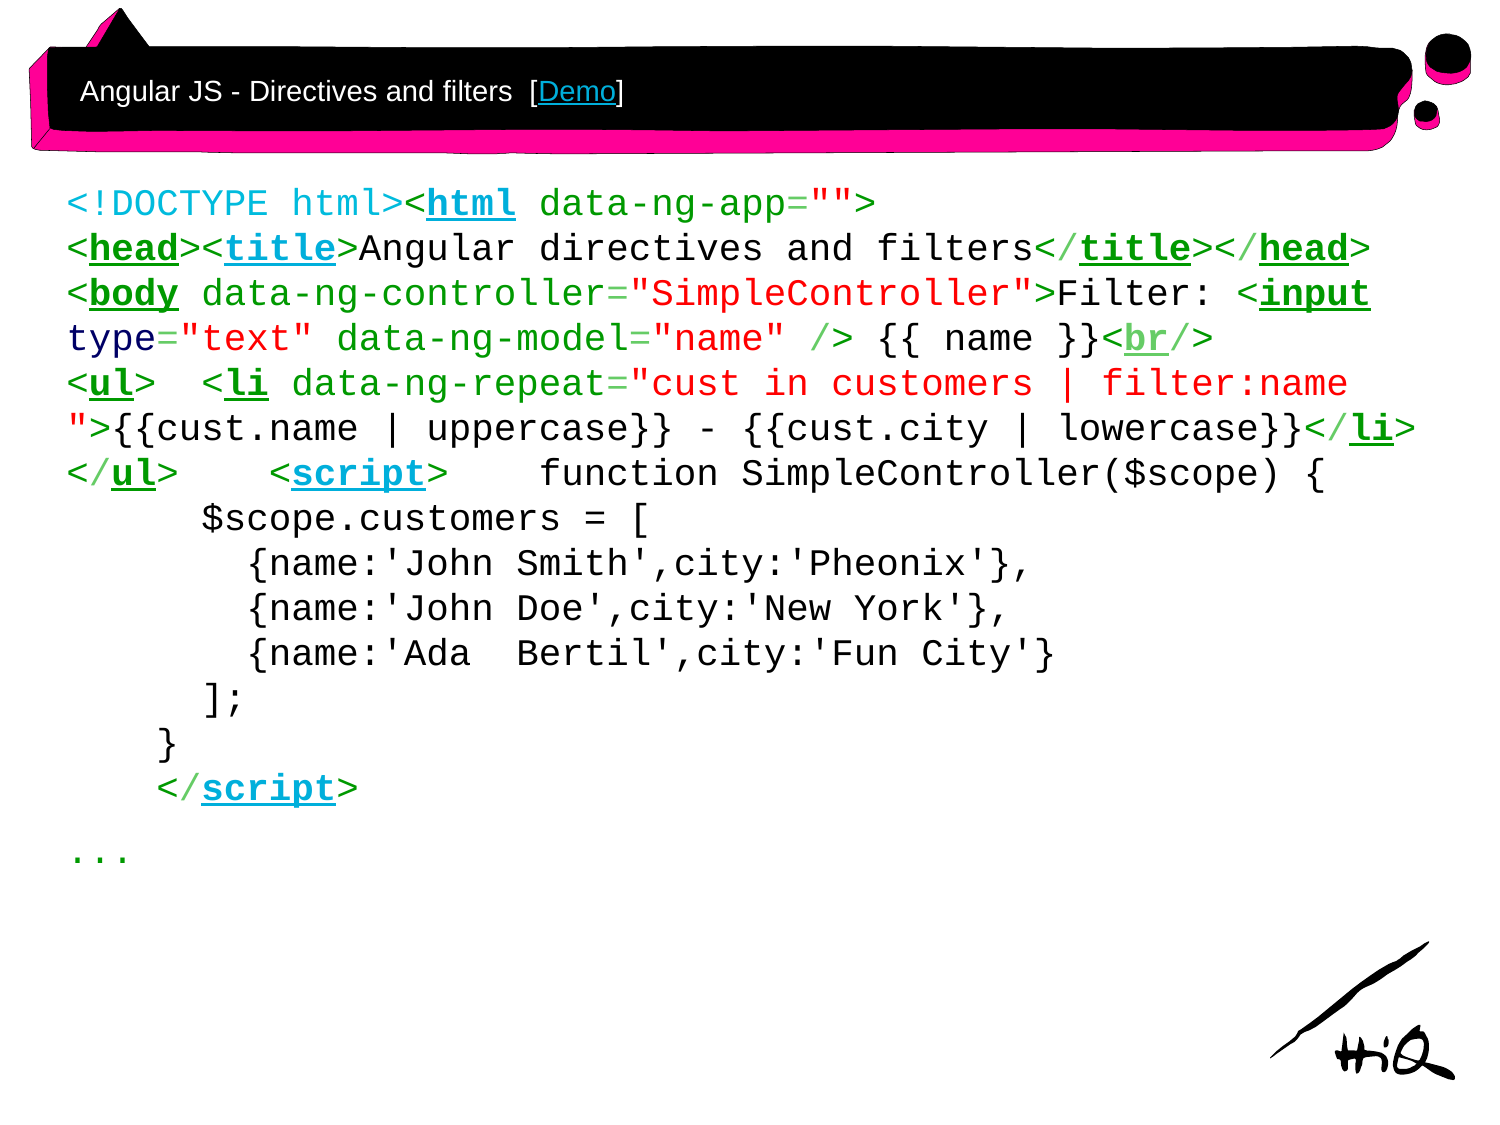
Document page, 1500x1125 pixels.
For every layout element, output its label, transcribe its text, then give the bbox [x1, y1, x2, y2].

text_box <!DOCTYPE html><html data-ng-app=""> <head><title>Angular directives and filters</title></head> <body data-ng-controller="SimpleController">Filter: <input type="text" data-ng-model="name" /> {{ name }}<br/> <ul> <li data-ng-repeat="cust in customers | filter:name ">{{cust.name | uppercase}} - {{cust.city | lowercase}}</li> </ul> <script> function SimpleController($scope) { $scope.customers = [ {name:'John Smith',city:'Pheonix'}, {name:'John Doe',city:'New York'}, {name:'Ada Bertil',city:'Fun City'} ]; } </script> ... [51, 169, 1449, 1077]
title Angular JS - Directives and filters [Demo] [64, 54, 1365, 126]
slide_number [1423, 30, 1471, 79]
